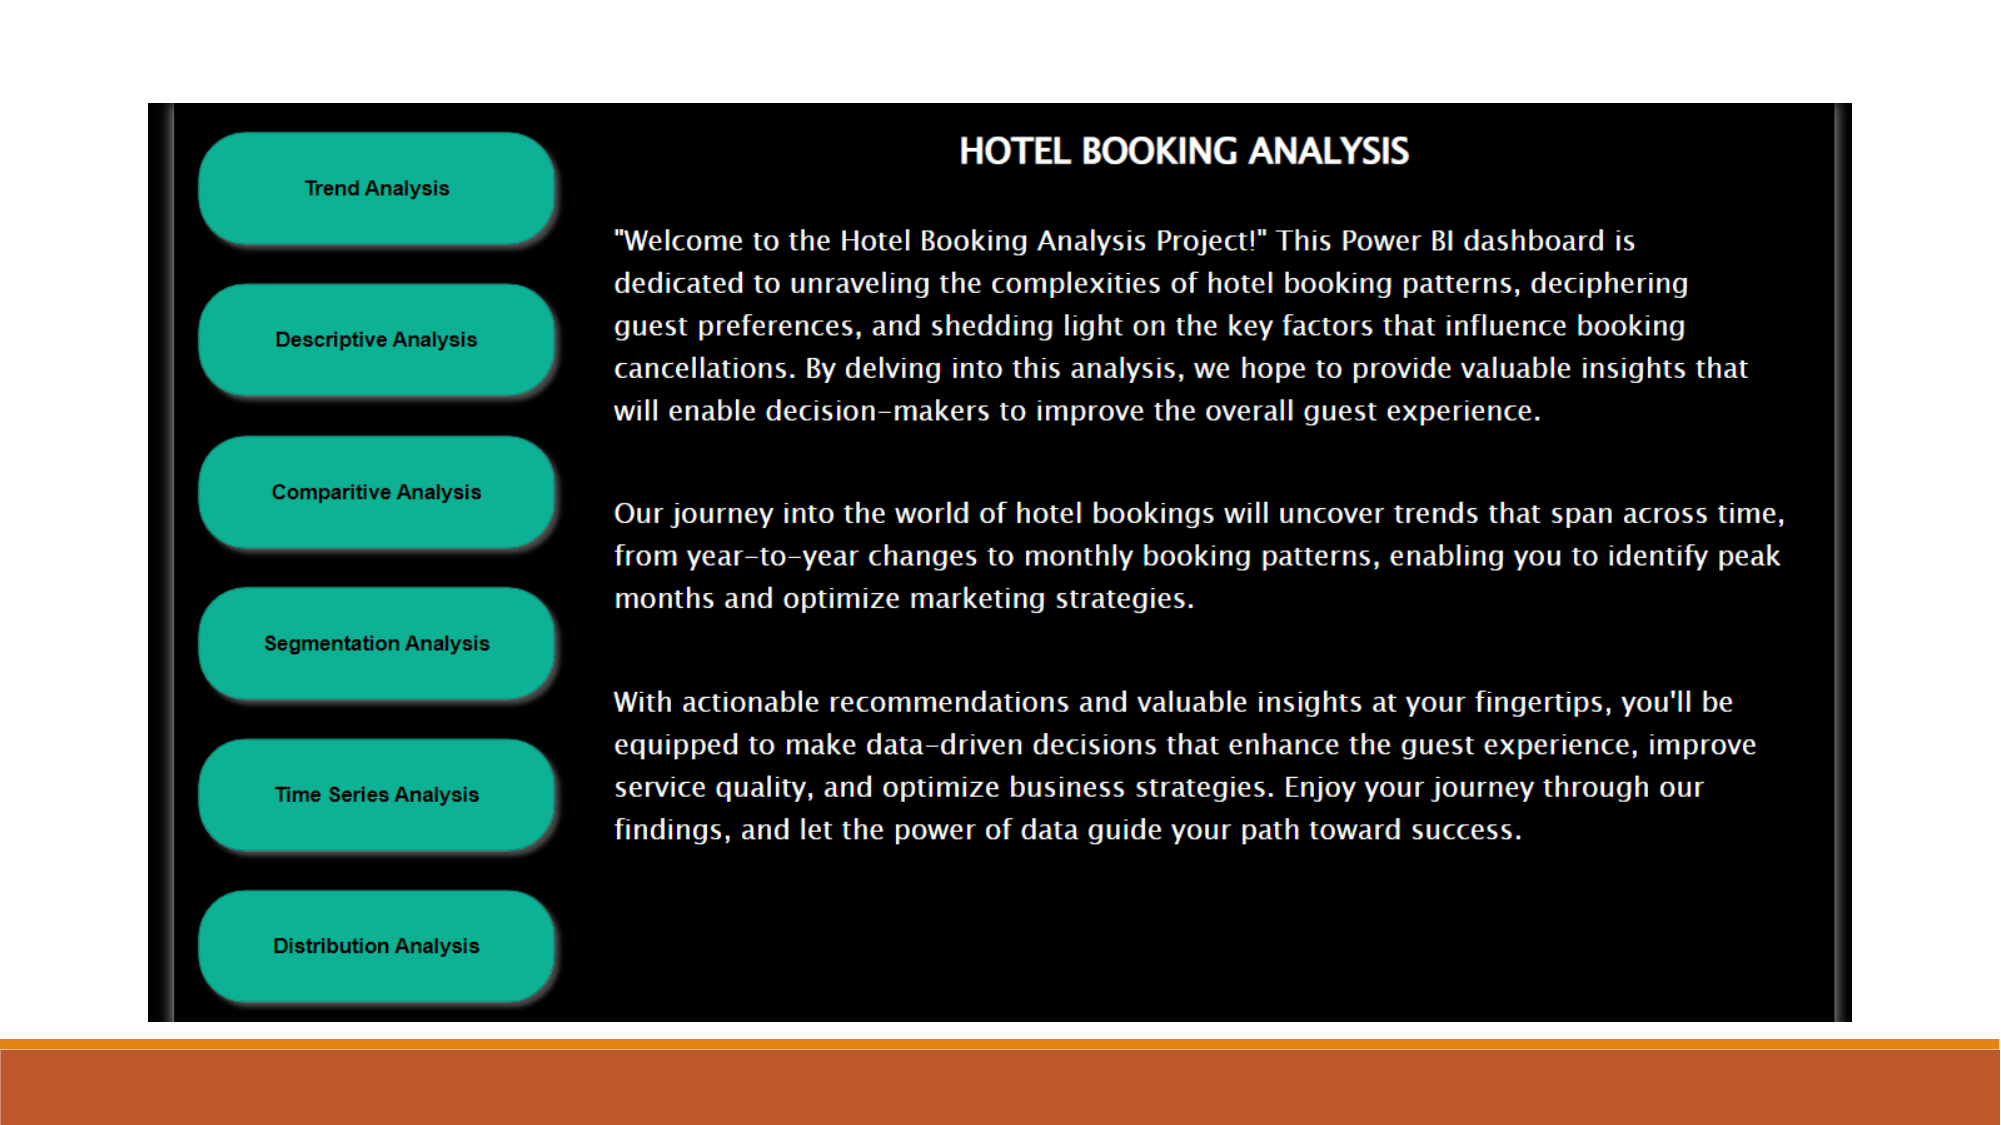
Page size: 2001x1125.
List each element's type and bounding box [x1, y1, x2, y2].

picture [148, 102, 1852, 1023]
